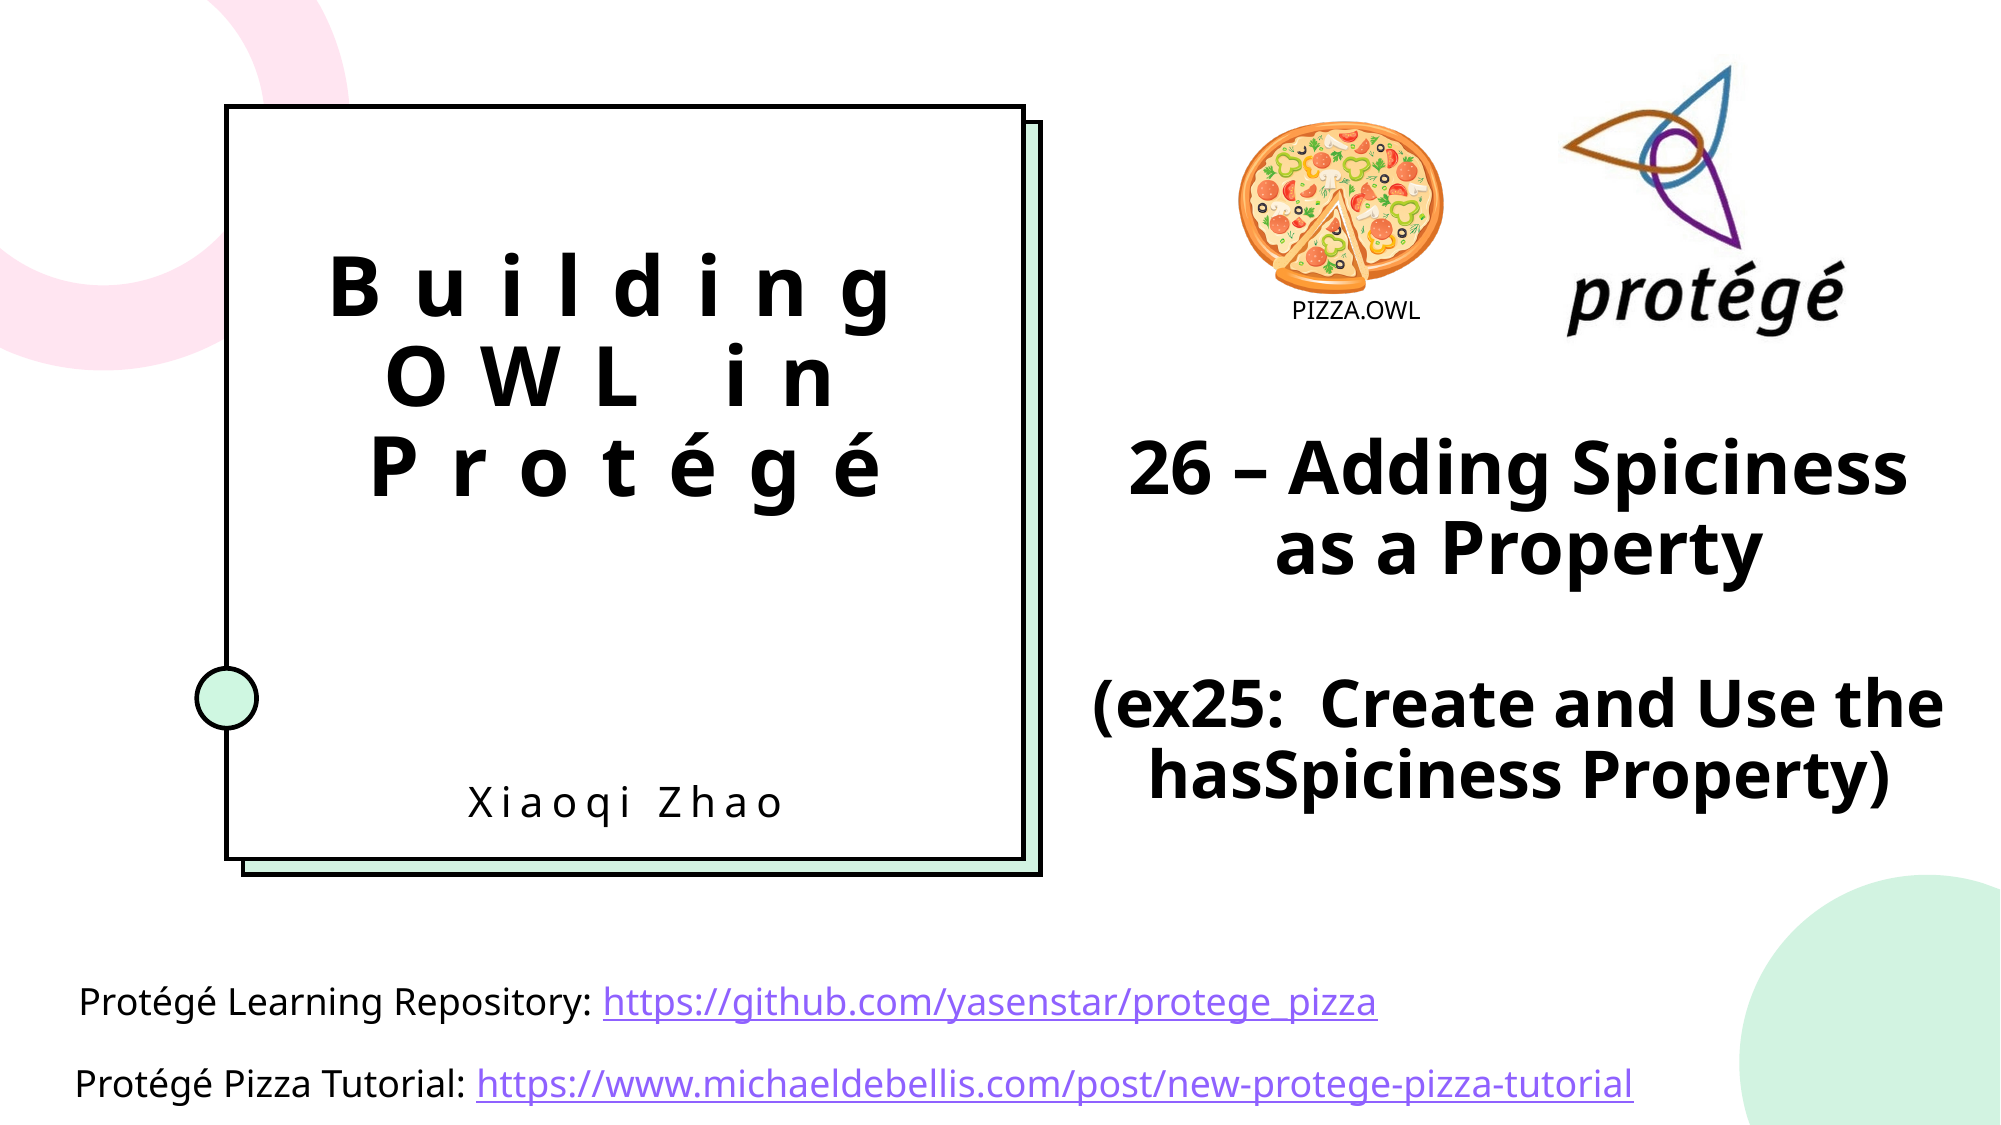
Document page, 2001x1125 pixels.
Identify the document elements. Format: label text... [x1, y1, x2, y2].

subtitle Xiaoqi Zhao [249, 773, 1001, 835]
picture [1558, 54, 1850, 347]
picture [1231, 115, 1449, 300]
text_box Protégé Learning Repository: https://github.com/yasenstar/protege_pizza [63, 970, 1393, 1037]
text_box PIZZA.OWL [1276, 300, 1436, 333]
text_box Protégé Pizza Tutorial: https://www.michaeldebellis.com/post/new-protege-pizza-tutorial [59, 1052, 1650, 1119]
text_box 26 – Adding Spiciness as a Property (ex25: Create and Use the hasSpiciness Property) [1068, 417, 1970, 826]
title Building OWL in Protégé [249, 131, 1001, 628]
